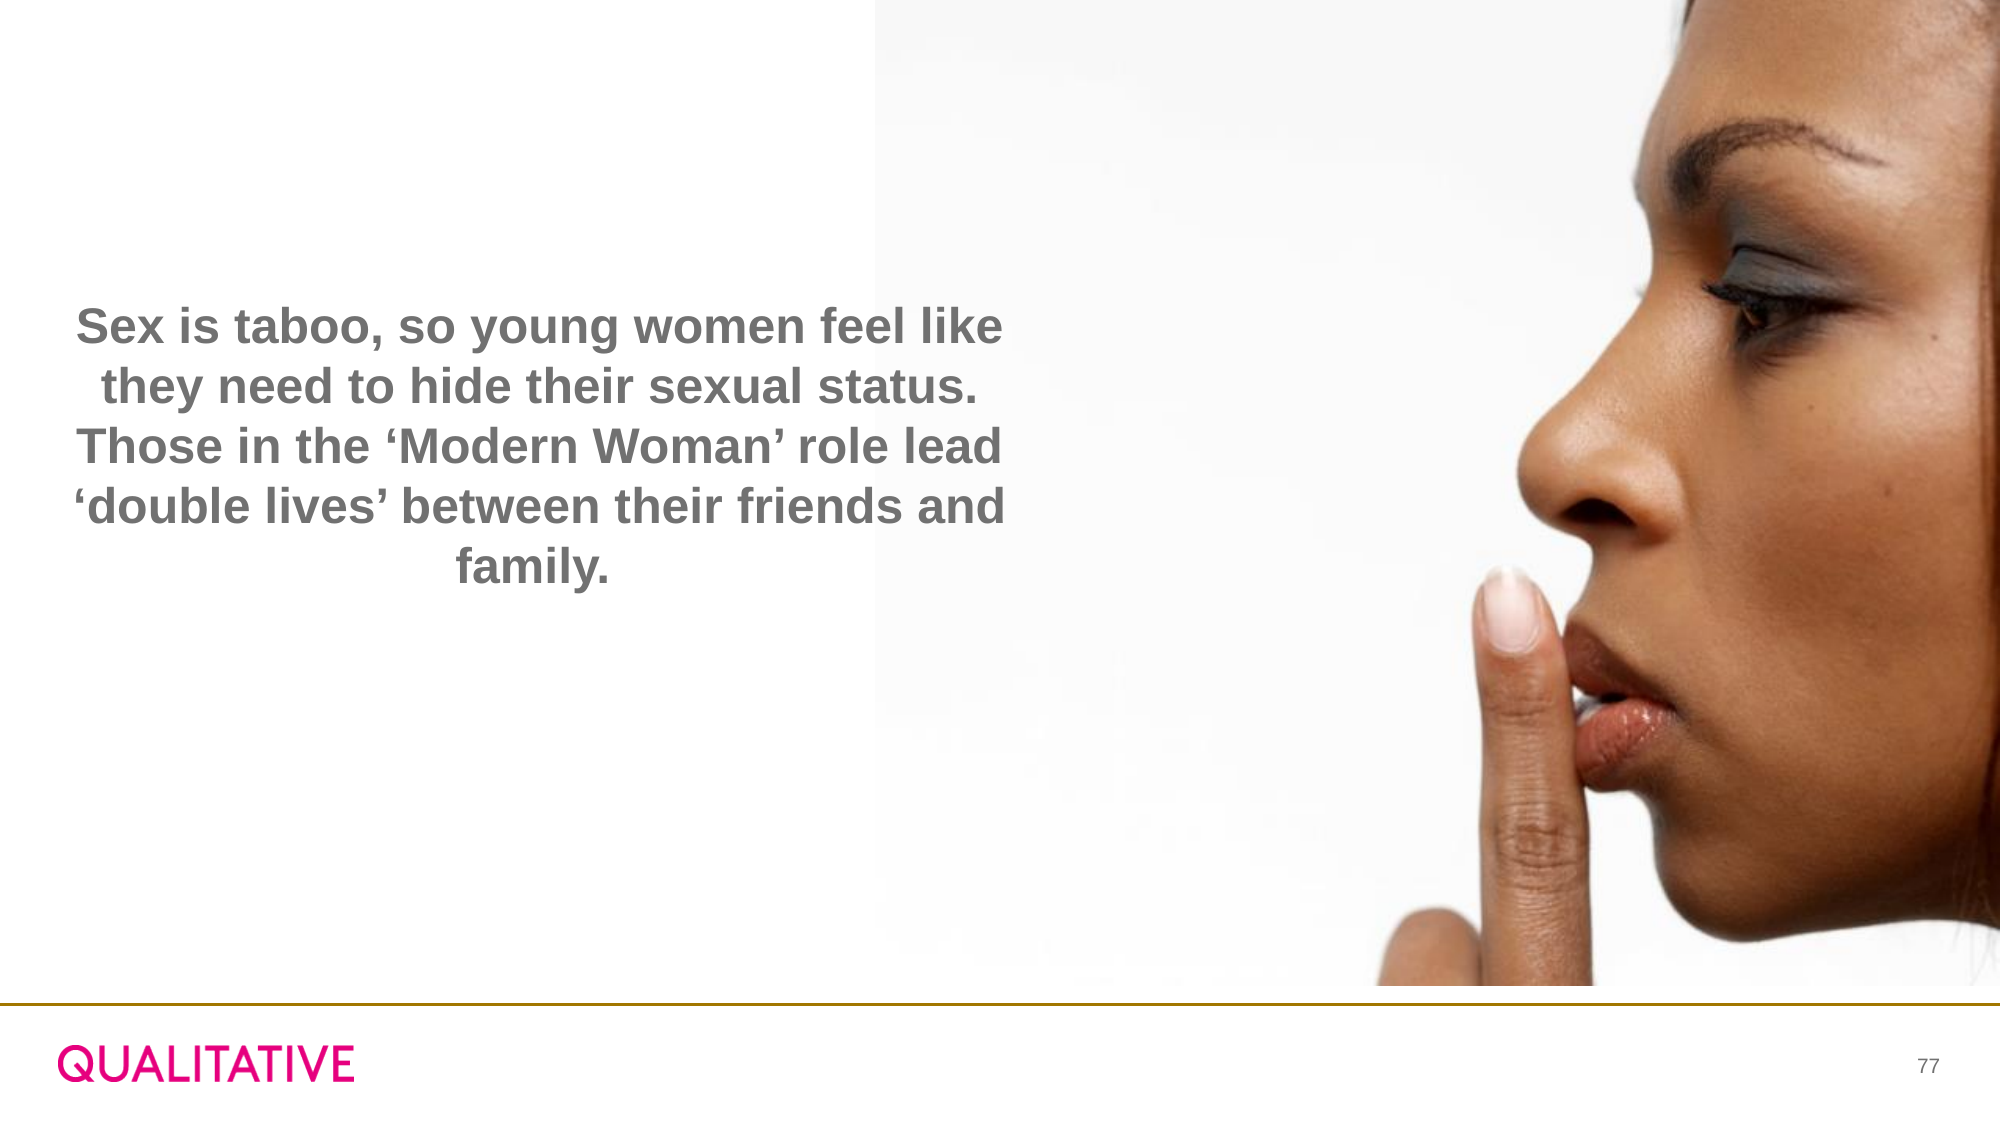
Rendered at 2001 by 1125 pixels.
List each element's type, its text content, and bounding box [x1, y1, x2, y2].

picture [58, 1045, 354, 1082]
title Sex is taboo, so young women feel like they need to hide their sexual status. Those in the ‘Modern Woman’ role lead ‘double lives’ between their friends and family. [59, 70, 874, 877]
slide_number 77 [1780, 1048, 1941, 1082]
picture [874, 0, 2000, 986]
